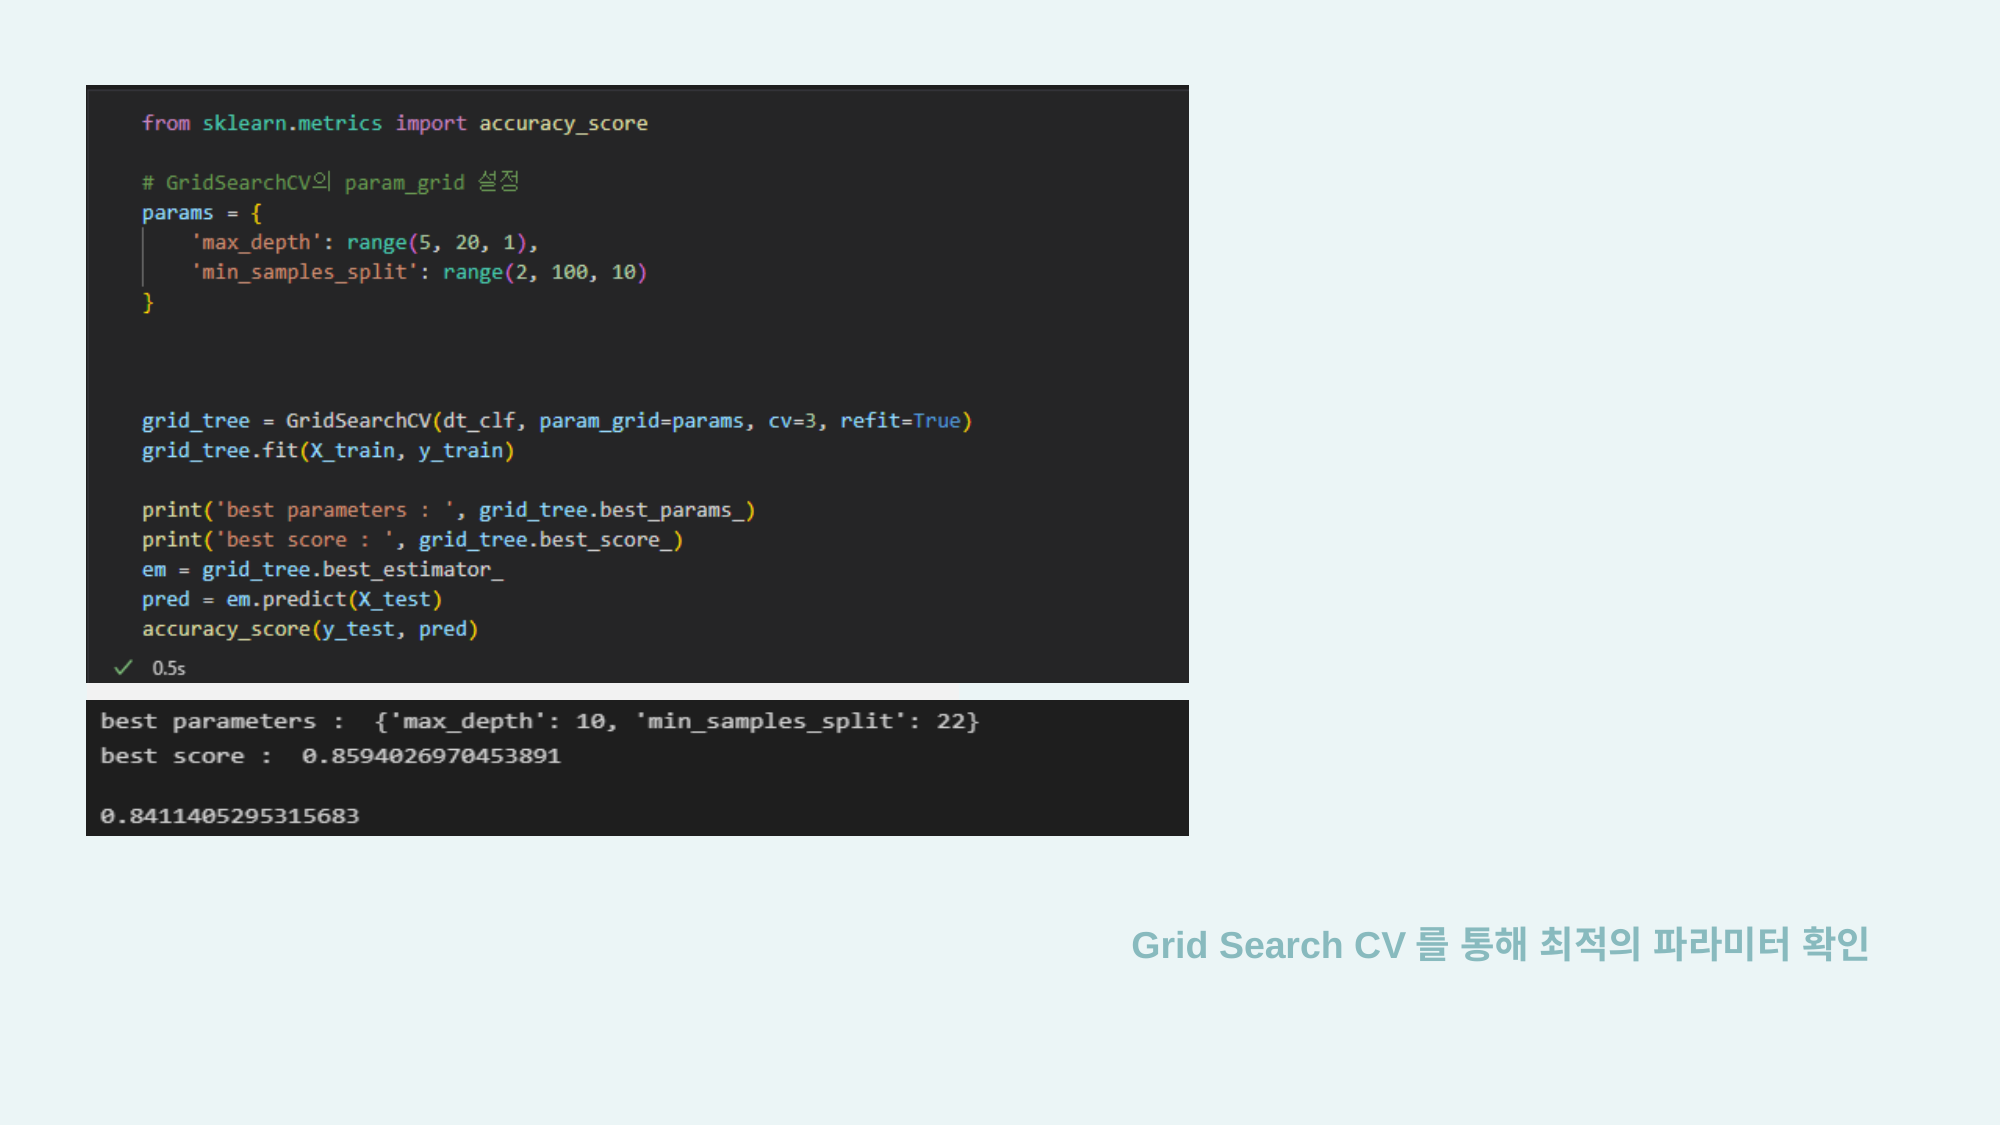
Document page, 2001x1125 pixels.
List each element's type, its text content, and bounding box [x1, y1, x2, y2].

text_box Grid Search CV를 통해 최적의 파라미터 확인 [1013, 913, 1887, 973]
picture [86, 85, 1189, 836]
